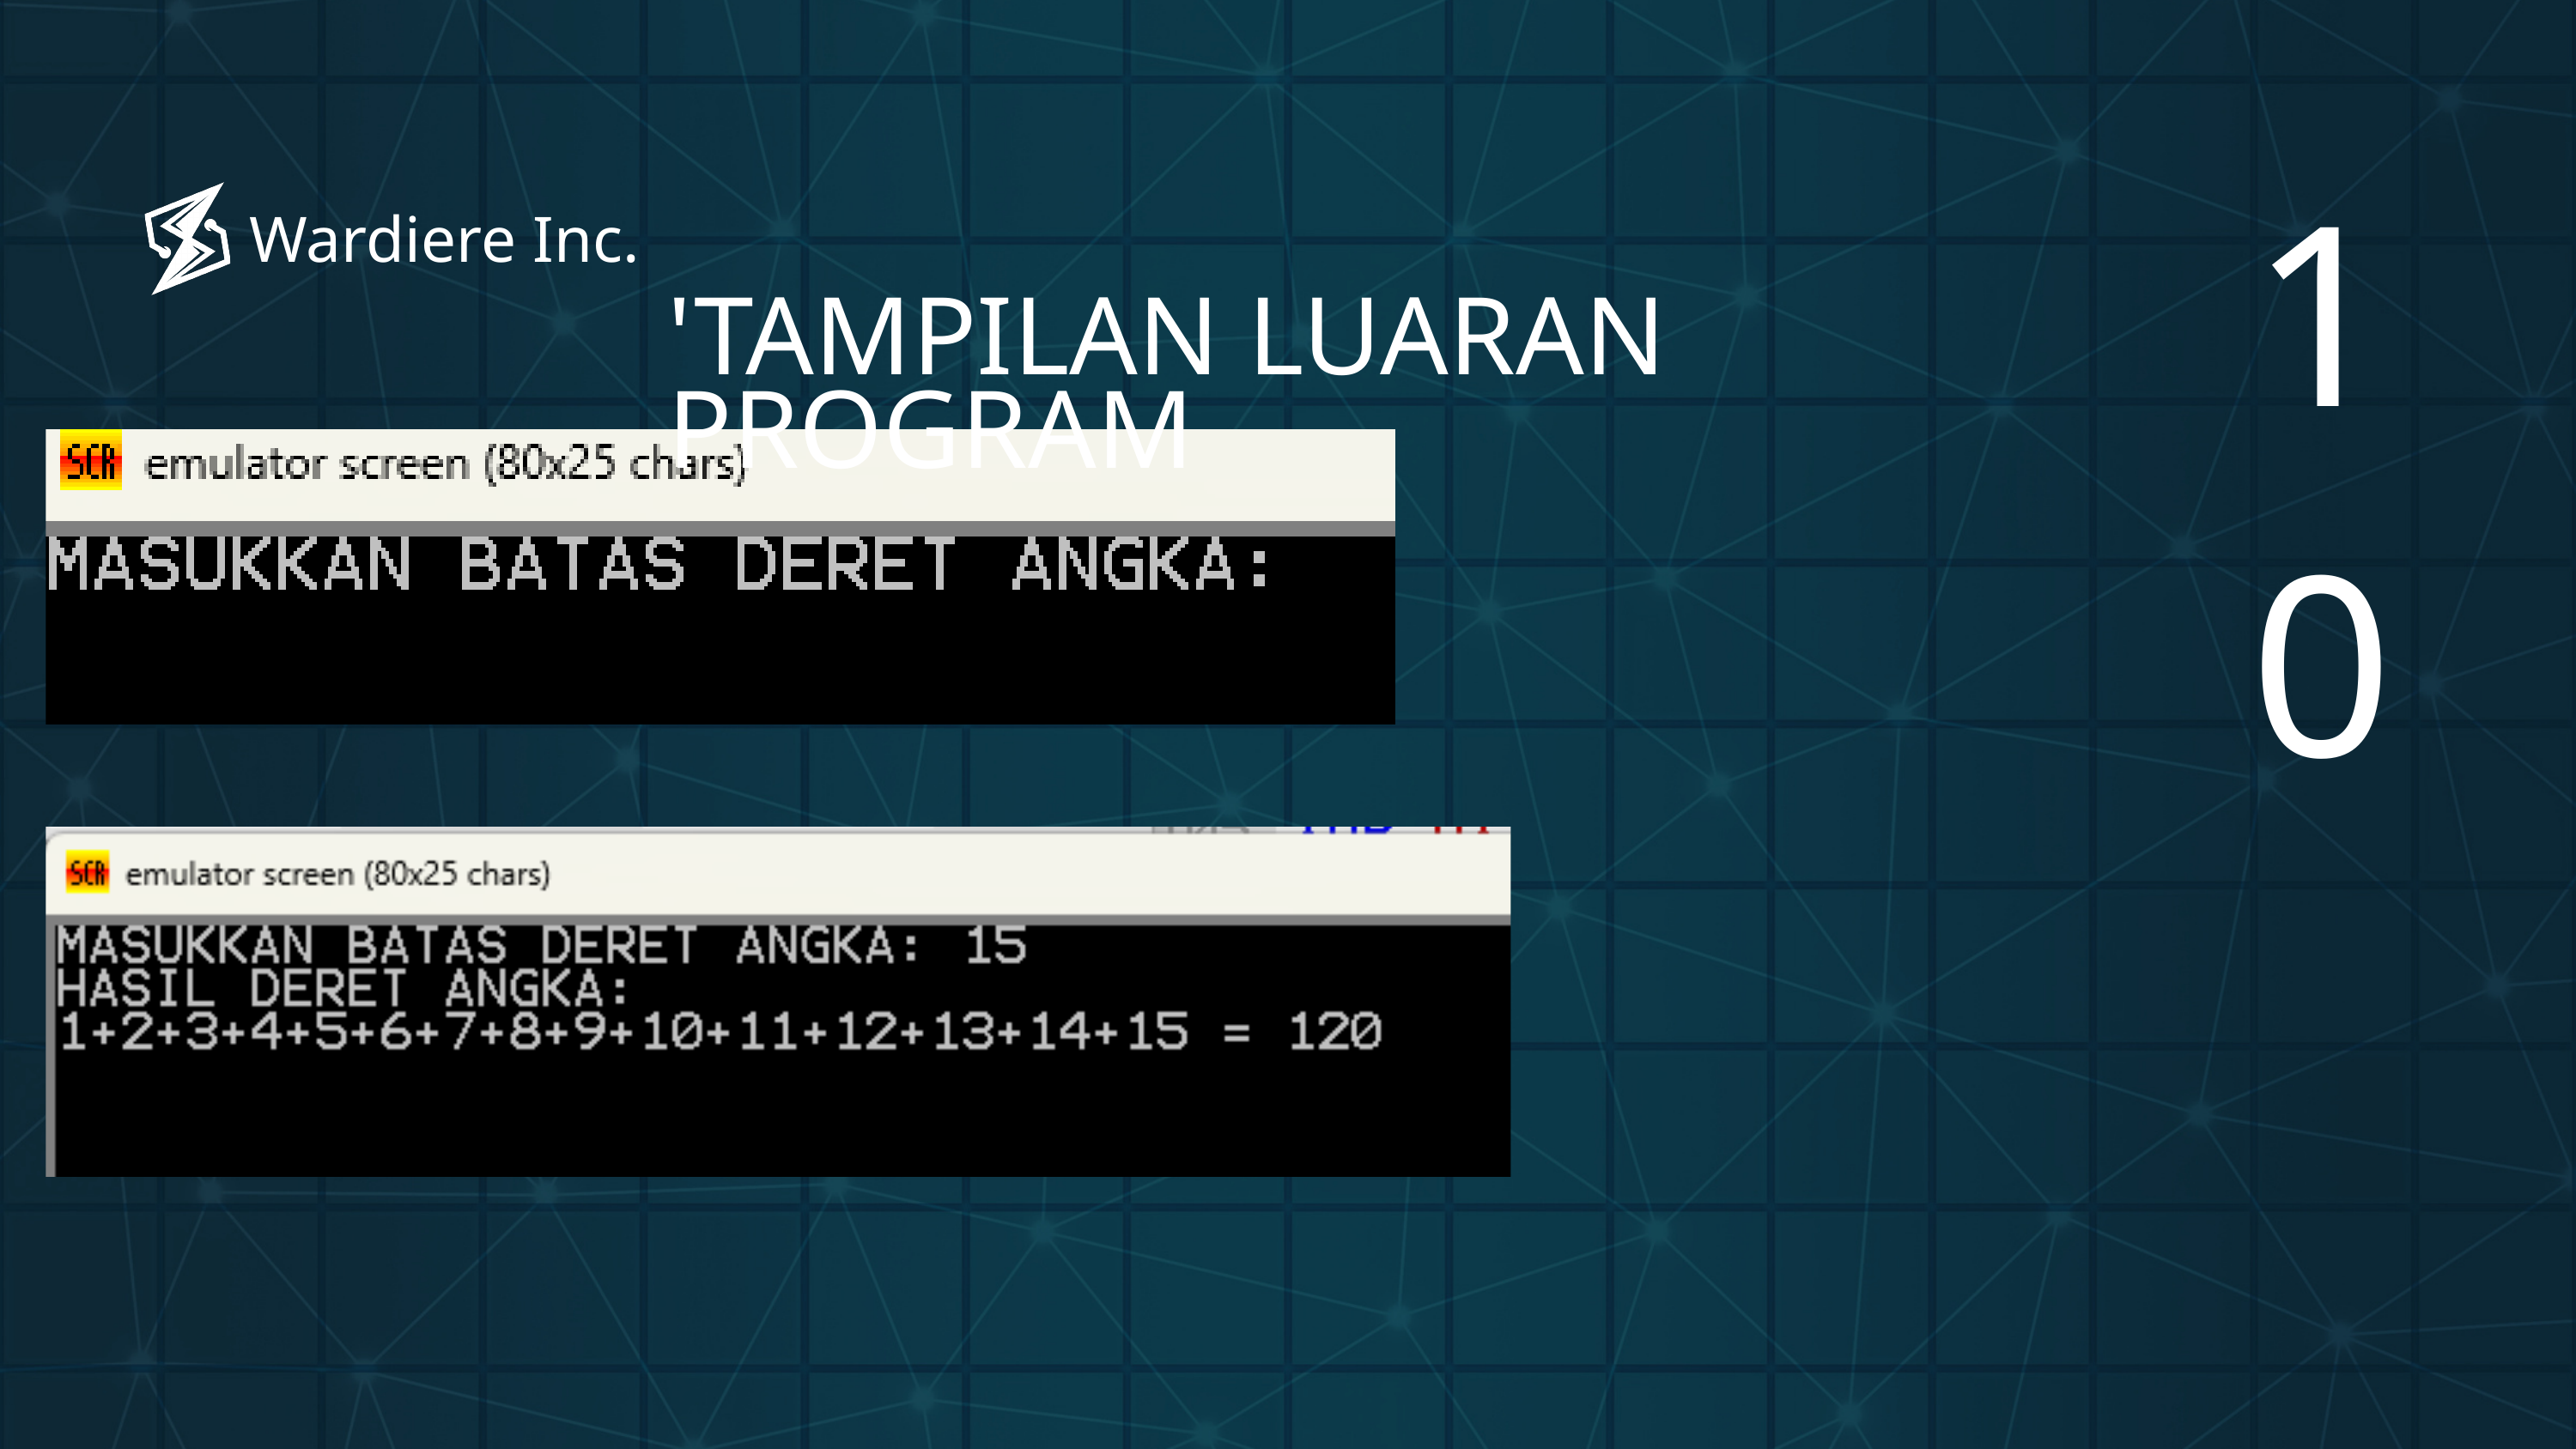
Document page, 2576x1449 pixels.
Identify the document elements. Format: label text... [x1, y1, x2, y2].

text_box [0, 0, 2576, 1449]
text_box [144, 182, 231, 295]
text_box Wardiere Inc. [249, 186, 665, 275]
text_box [46, 827, 1511, 1178]
text_box [46, 429, 1395, 724]
text_box 'TAMPILAN LUARAN PROGRAM [667, 302, 1909, 490]
text_box 10 [2213, 106, 2432, 807]
